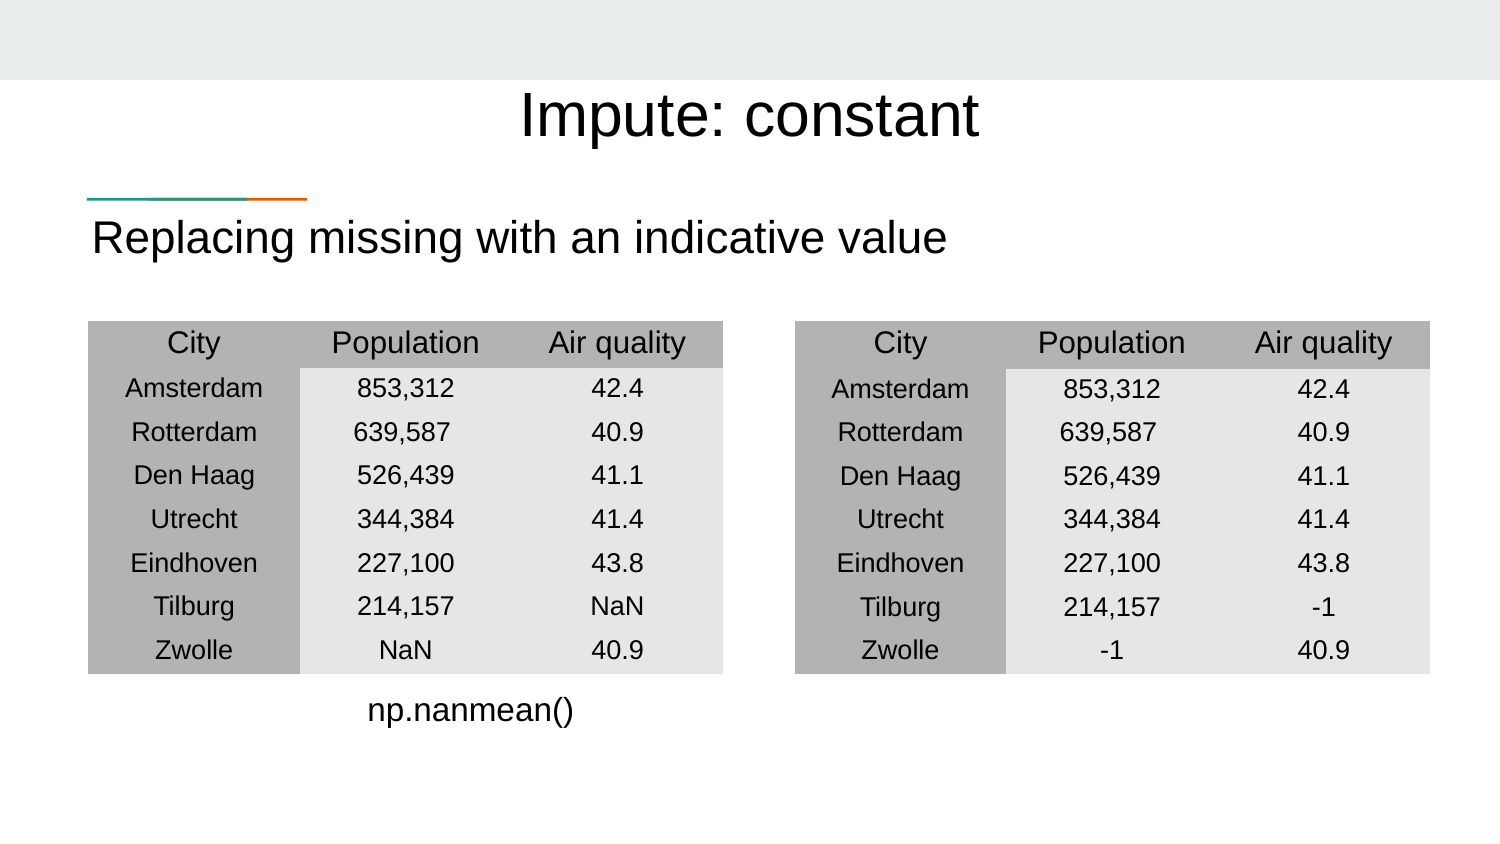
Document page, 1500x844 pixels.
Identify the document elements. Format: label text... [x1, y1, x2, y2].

table_header Population [300, 321, 512, 368]
text_box np.nanmean() [353, 683, 599, 735]
table_header City [795, 321, 1006, 369]
table_cell 853,312 [300, 368, 512, 412]
table_cell -1 [1006, 631, 1218, 674]
table_cell Tilburg [88, 586, 300, 630]
table_cell 40.9 [1218, 412, 1430, 456]
table_cell 639,587 [300, 412, 512, 455]
table_cell Utrecht [88, 499, 300, 543]
table_header Air quality [1218, 321, 1430, 369]
table_cell Zwolle [88, 630, 300, 674]
table_cell Zwolle [795, 631, 1006, 674]
table_cell Eindhoven [795, 543, 1006, 587]
table_cell 526,439 [300, 455, 512, 499]
table_cell Amsterdam [88, 368, 300, 412]
table_cell Rotterdam [88, 412, 300, 455]
table_cell 42.4 [512, 368, 723, 412]
table_cell 214,157 [1006, 587, 1218, 631]
table_cell 214,157 [300, 586, 512, 630]
table_cell 639,587 [1006, 412, 1218, 456]
table_cell 41.1 [1218, 456, 1430, 500]
table_cell Den Haag [795, 456, 1006, 500]
table_cell 526,439 [1006, 456, 1218, 500]
table_cell 41.1 [512, 455, 723, 499]
table_cell NaN [300, 630, 512, 674]
table_cell Tilburg [795, 587, 1006, 631]
table_cell 344,384 [1006, 500, 1218, 543]
table_cell 43.8 [1218, 543, 1430, 587]
table_cell 40.9 [512, 412, 723, 455]
table_cell Rotterdam [795, 412, 1006, 456]
table_header Population [1006, 321, 1218, 369]
table_cell Amsterdam [795, 369, 1006, 412]
table_cell -1 [1218, 587, 1430, 631]
table_header Air quality [512, 321, 723, 368]
table_cell 41.4 [1218, 500, 1430, 543]
table_cell 40.9 [512, 630, 723, 674]
table_cell Utrecht [795, 500, 1006, 543]
table_header City [88, 321, 300, 368]
table_cell Den Haag [88, 455, 300, 499]
list Replacing missing with an indicative value [74, 197, 1425, 300]
table_cell 40.9 [1218, 631, 1430, 674]
table_cell 344,384 [300, 499, 512, 543]
table_cell 41.4 [512, 499, 723, 543]
table_cell 43.8 [512, 543, 723, 586]
table_cell NaN [512, 586, 723, 630]
table_cell Eindhoven [88, 543, 300, 586]
table_cell 227,100 [300, 543, 512, 586]
table_cell 853,312 [1006, 369, 1218, 412]
table_cell 227,100 [1006, 543, 1218, 587]
table_cell 42.4 [1218, 369, 1430, 412]
title Impute: constant [74, 33, 1425, 175]
